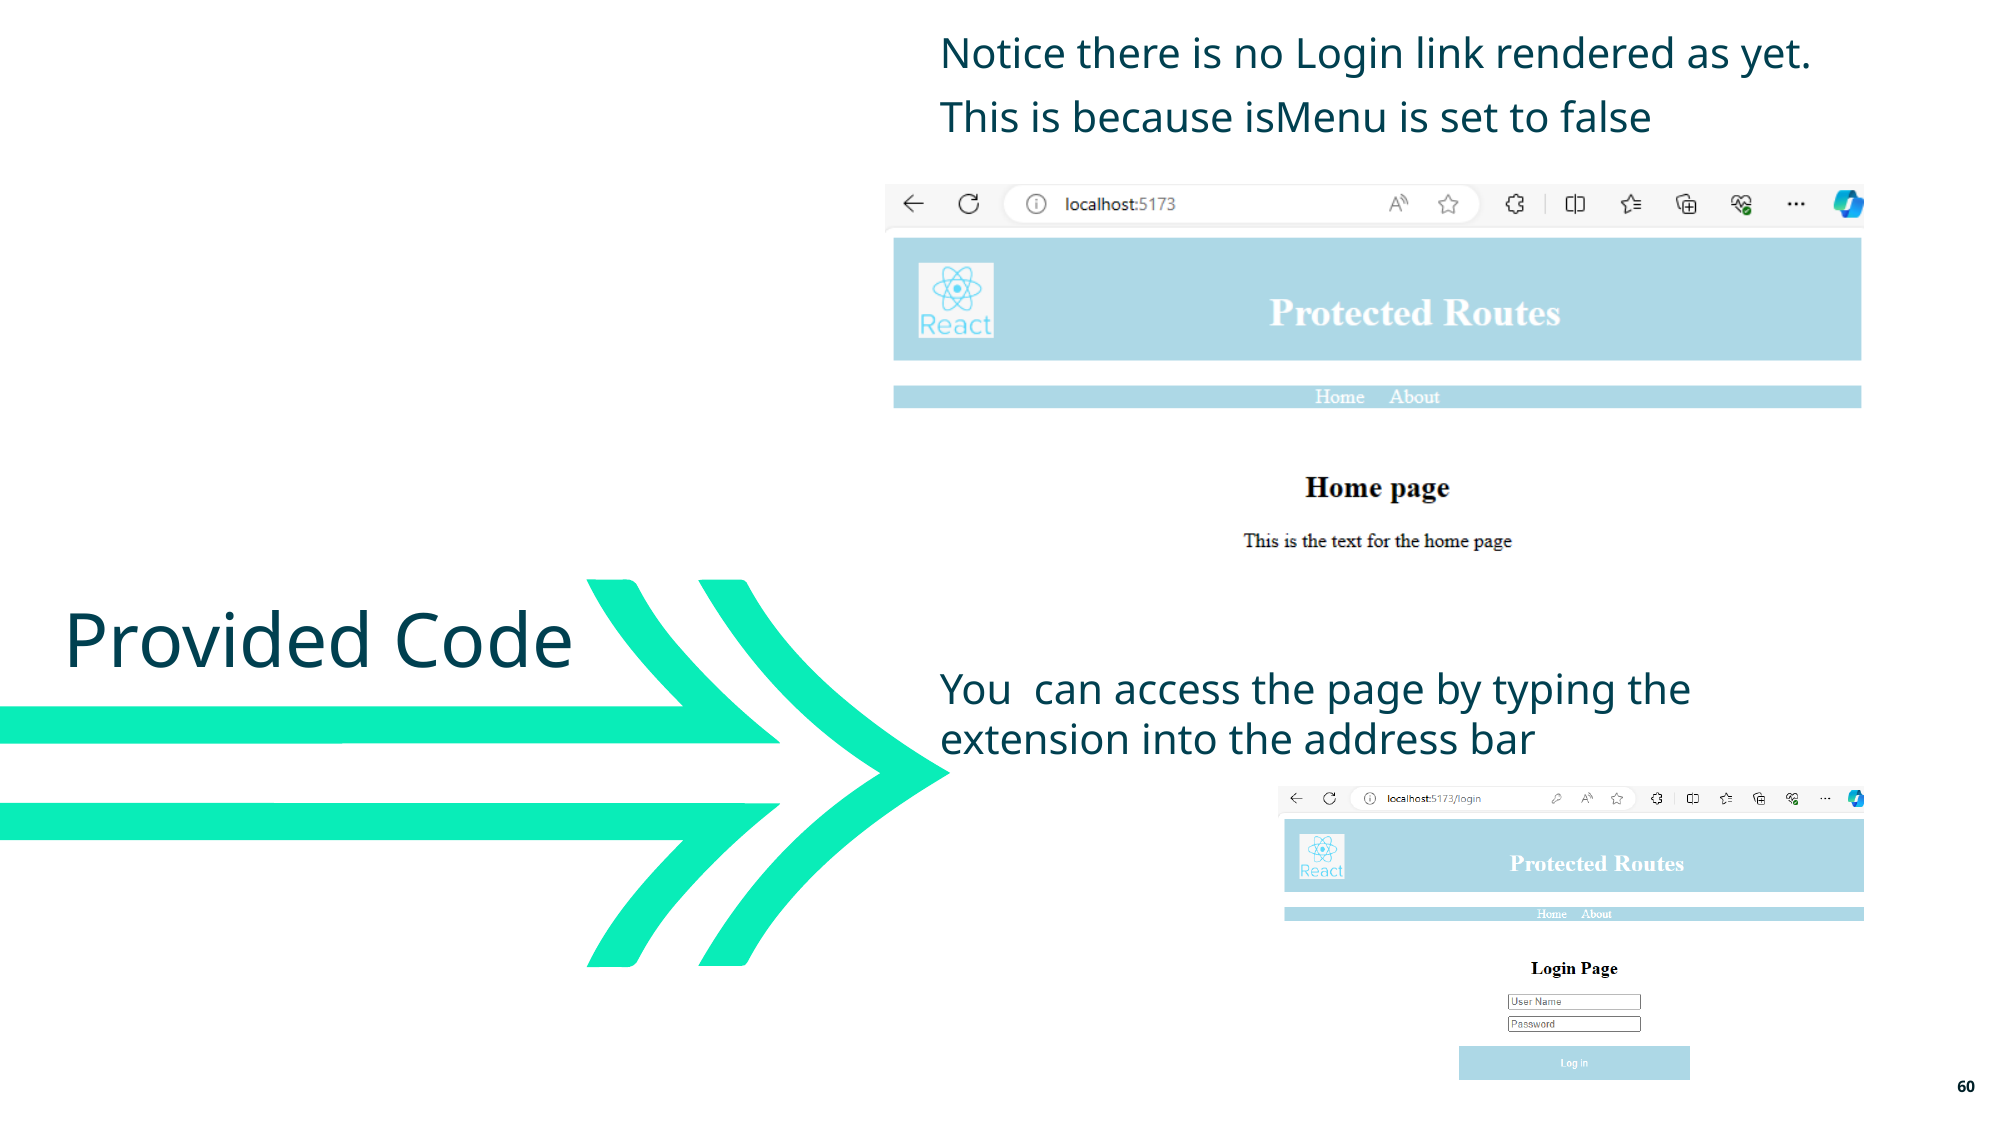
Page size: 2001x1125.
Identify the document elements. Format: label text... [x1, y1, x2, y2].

list Provided Code [63, 203, 670, 683]
picture [885, 184, 1864, 655]
list Notice there is no Login link rendered as yet. This is because isMenu is set to false You can access the page by typing the extension into the address bar [939, 27, 1878, 303]
picture [1278, 786, 1864, 1094]
slide_number 60 [1846, 1068, 1976, 1098]
